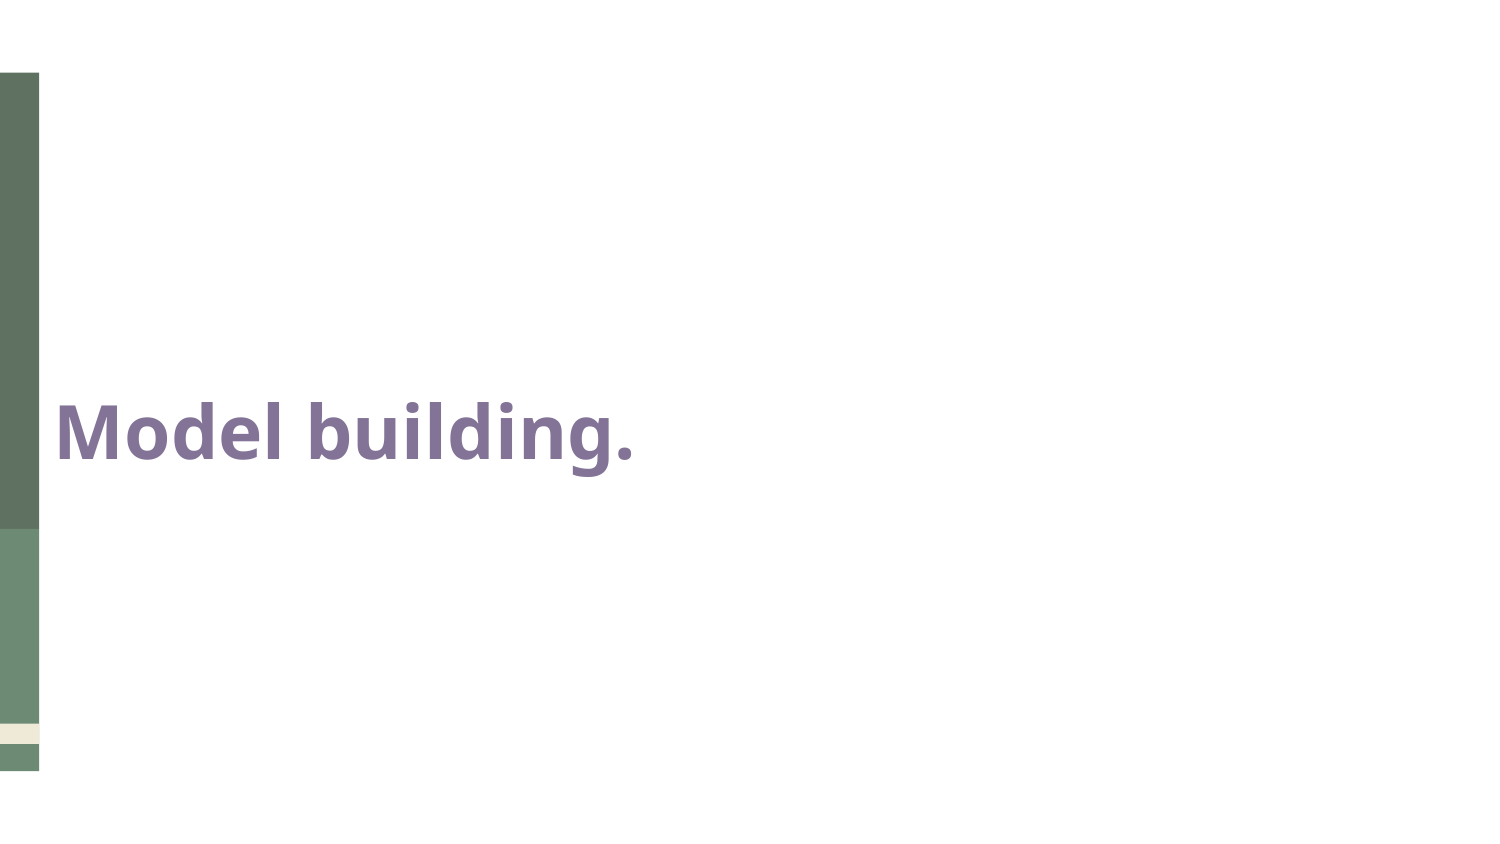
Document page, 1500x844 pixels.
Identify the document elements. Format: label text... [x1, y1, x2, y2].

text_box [0, 72, 40, 772]
text_box Model building. [43, 369, 1471, 475]
